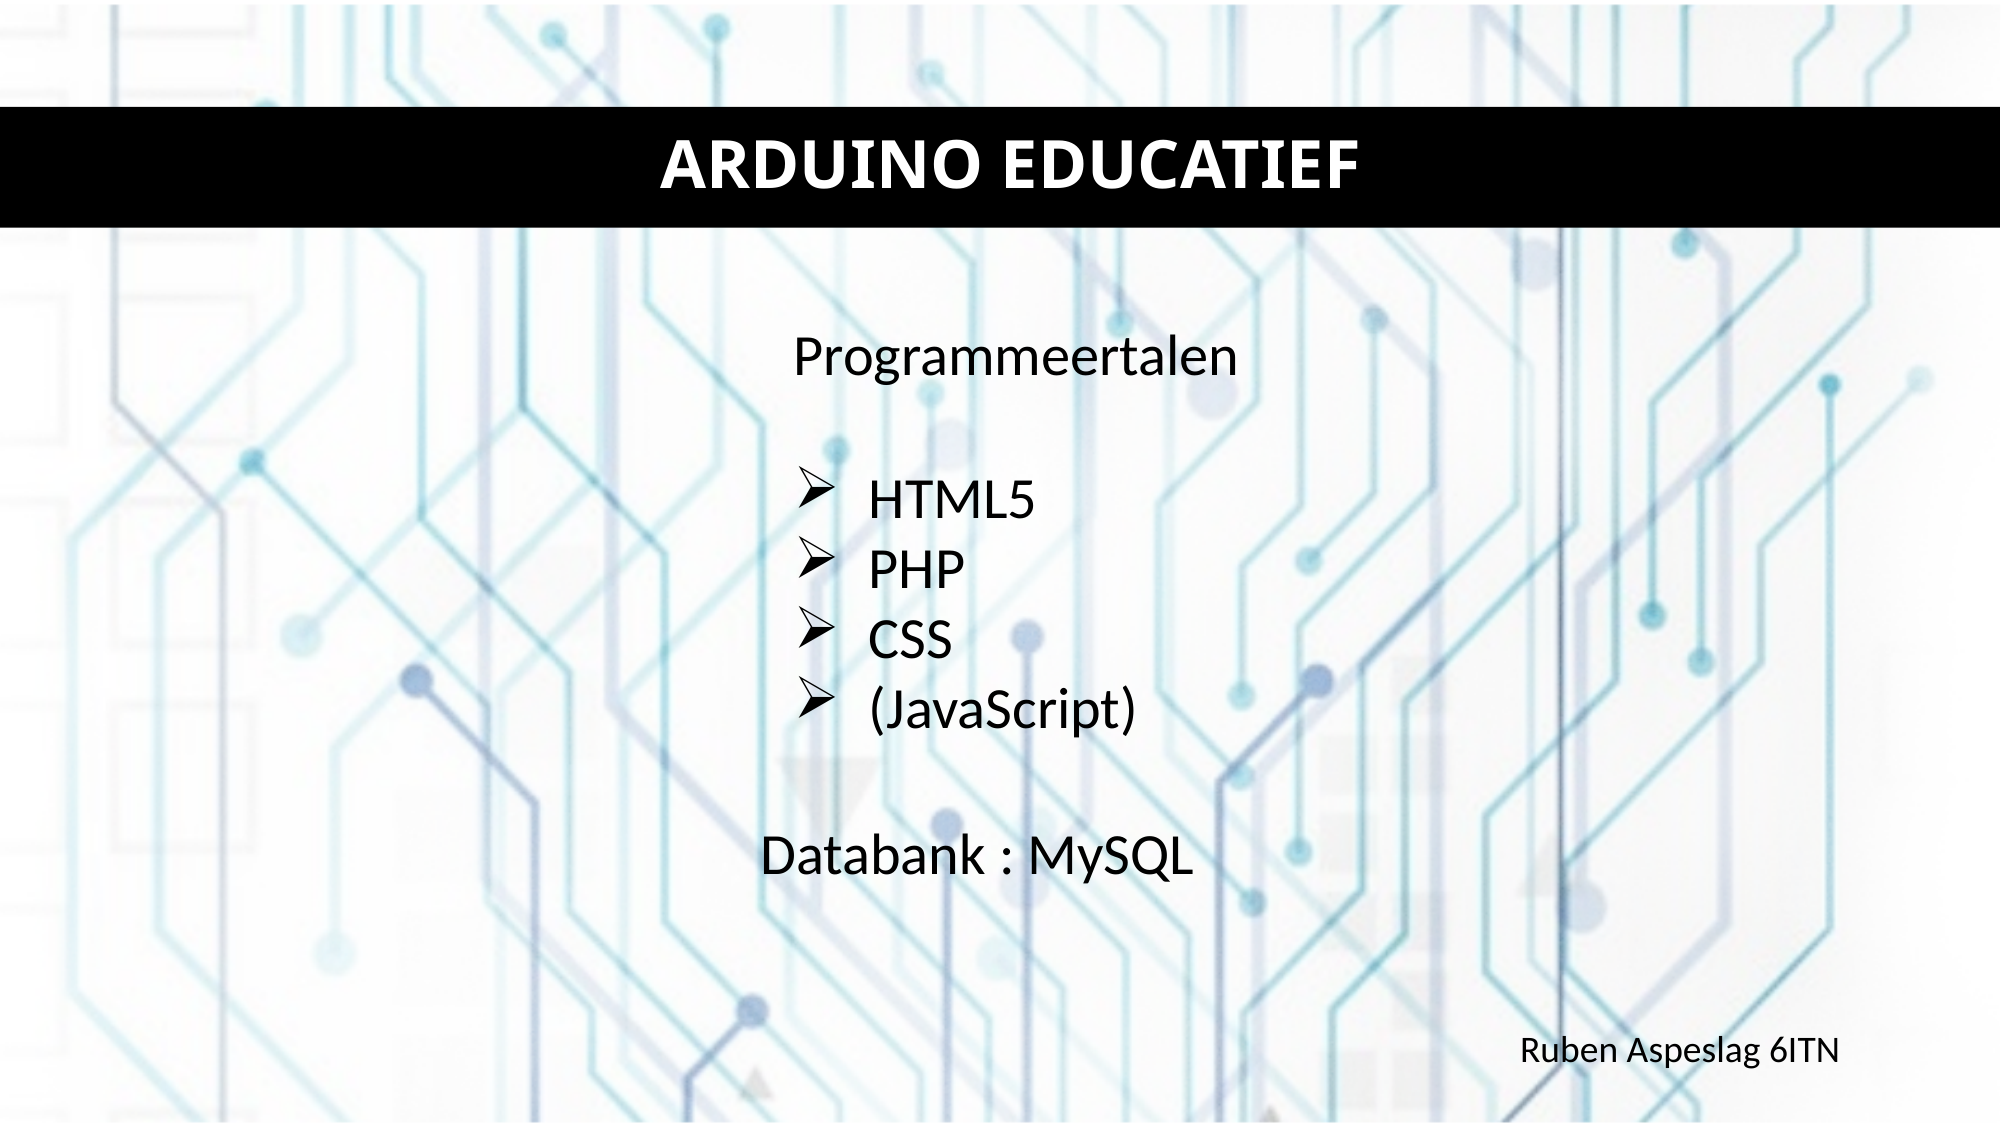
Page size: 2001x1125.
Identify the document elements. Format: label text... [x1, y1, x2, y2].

text_box [0, 106, 2000, 229]
picture [0, 0, 2001, 1125]
text_box Databank : MySQL [745, 808, 1310, 894]
title ARDUINO EDUCATIEF [91, 105, 1931, 228]
text_box HTML5 PHP CSS (JavaScript) [779, 452, 1344, 748]
text_box Ruben Aspeslag 6ITN [1505, 1018, 1931, 1078]
text_box Programmeertalen [779, 309, 1344, 394]
